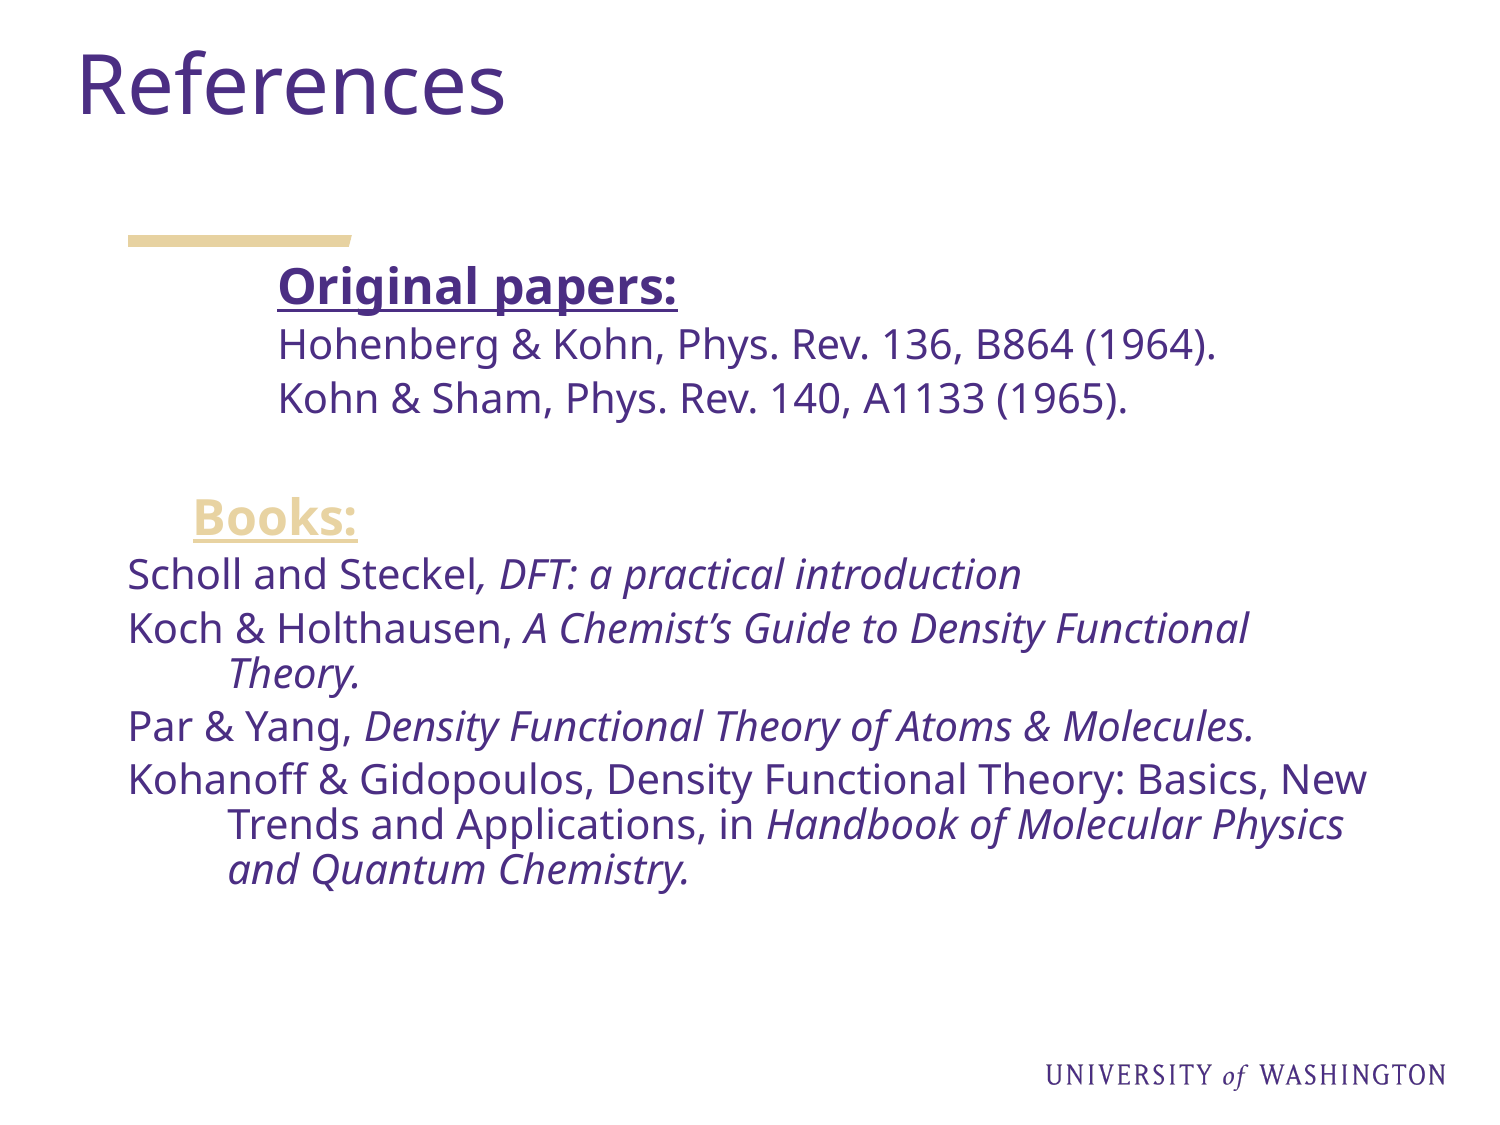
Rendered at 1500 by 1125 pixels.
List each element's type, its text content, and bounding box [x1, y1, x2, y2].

list Original papers: Hohenberg & Kohn, Phys. Rev. 136, B864 (1964). Kohn & Sham, Phys. Rev. 140, A1133 (1965). Books: Scholl and Steckel, DFT: a practical introduction Koch & Holthausen, A Chemist’s Guide to Density Functional Theory. Par & Yang, Density Functional Theory of Atoms & Molecules. Kohanoff & Gidopoulos, Density Functional Theory: Basics, New Trends and Applications, in Handbook of Molecular Physics and Quantum Chemistry. [112, 254, 1388, 930]
picture [128, 235, 352, 247]
picture [1046, 1064, 1445, 1091]
list References [60, 57, 1404, 221]
